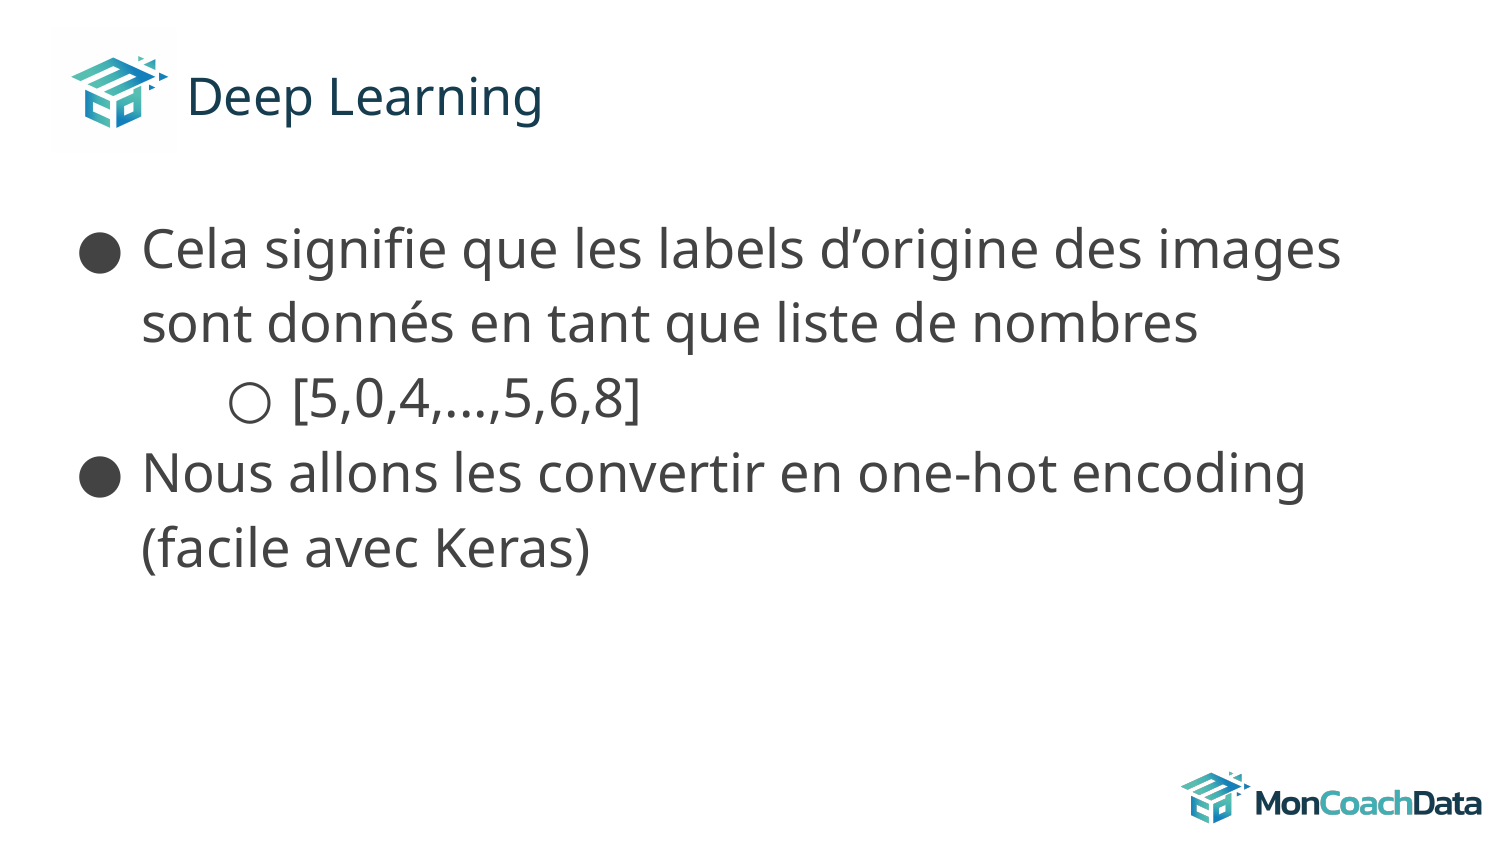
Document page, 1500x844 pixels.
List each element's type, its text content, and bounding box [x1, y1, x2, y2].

title Deep Learning [171, 48, 1449, 143]
picture [1162, 750, 1500, 844]
list Cela signifie que les labels d’origine des images sont donnés en tant que liste de nombres [5,0,4,...,5,6,8] Nous allons les convertir en one-hot encoding (facile avec Keras) [51, 189, 1449, 750]
picture [51, 27, 177, 153]
